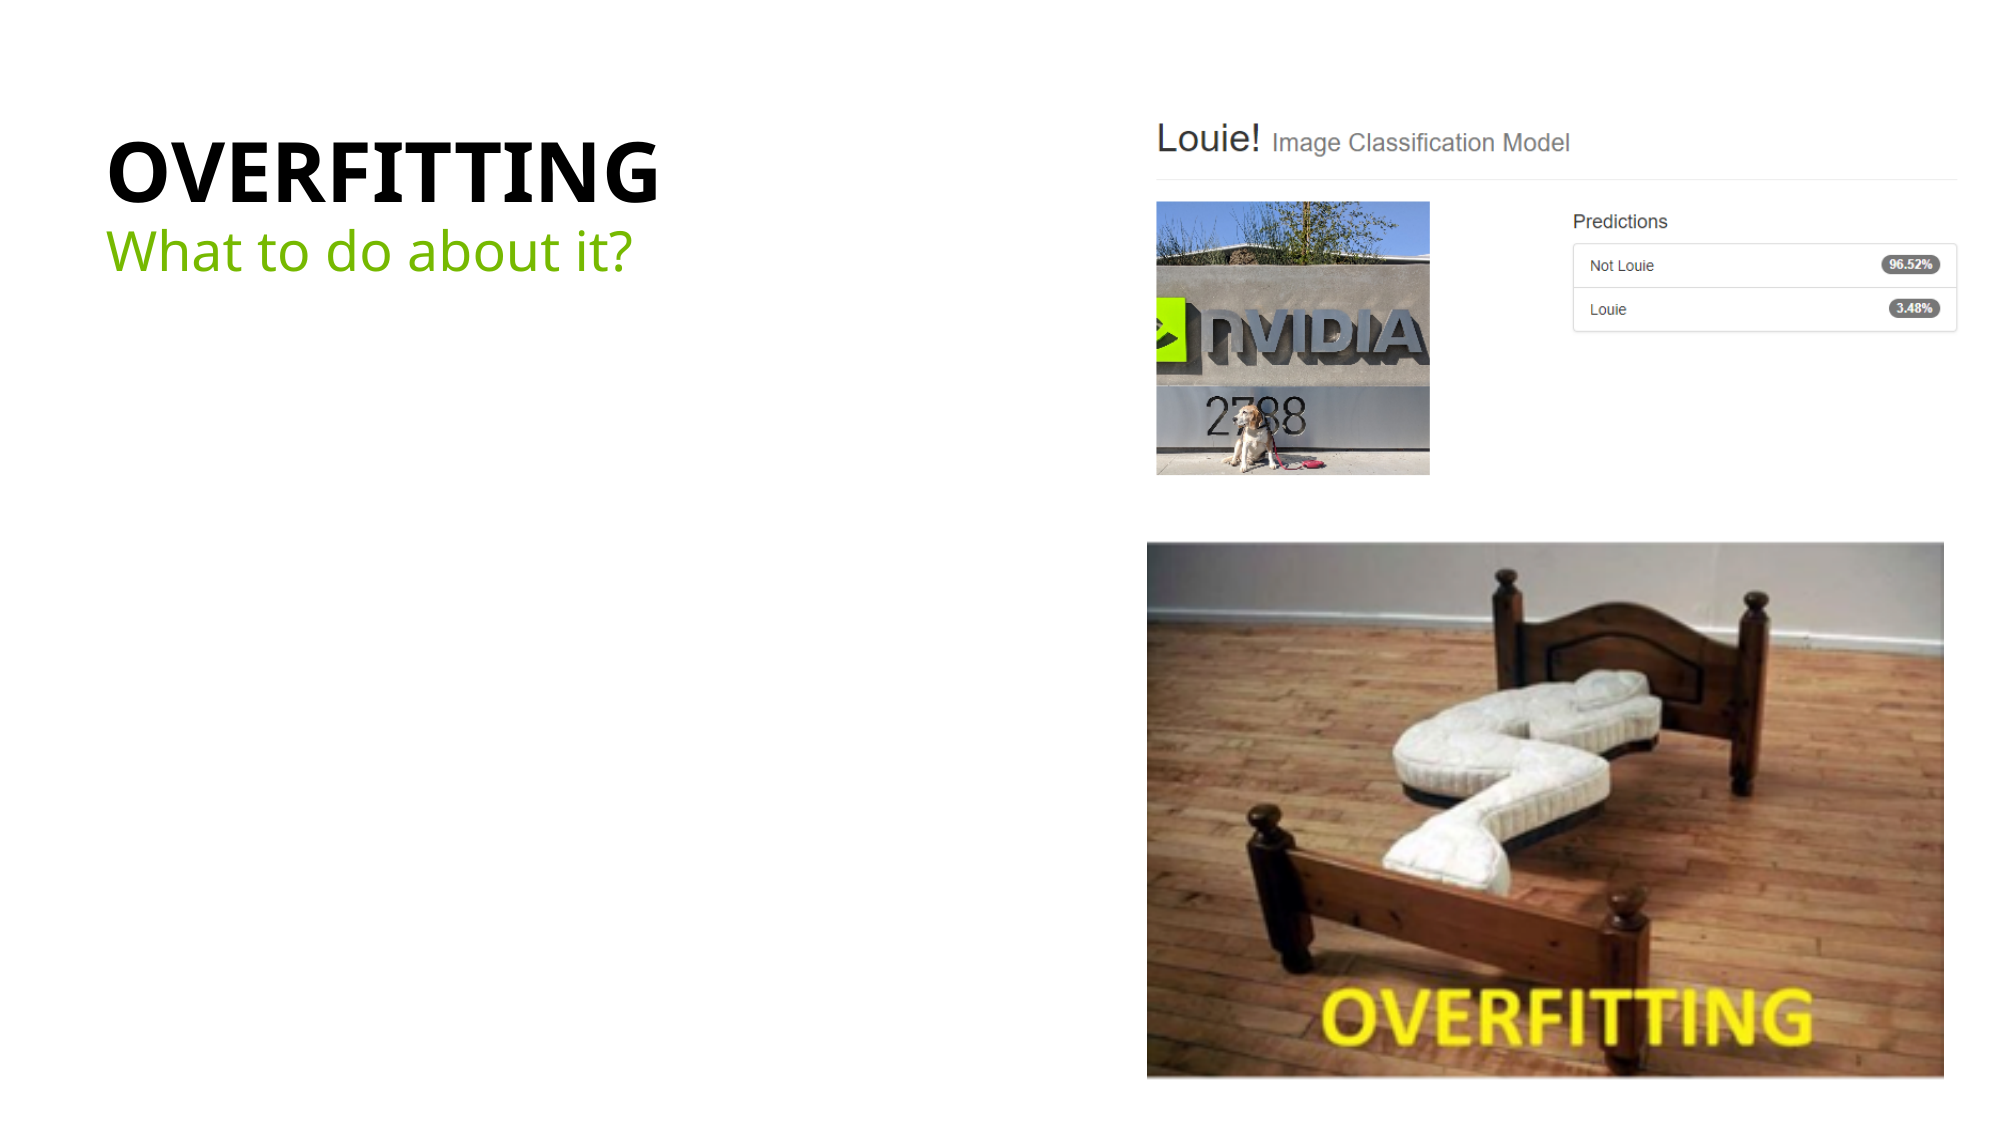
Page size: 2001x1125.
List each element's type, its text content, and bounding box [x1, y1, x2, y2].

picture [1133, 99, 1983, 489]
title Overfitting [90, 115, 1128, 215]
list What to do about it? [90, 215, 1128, 312]
picture [1147, 538, 1944, 1082]
